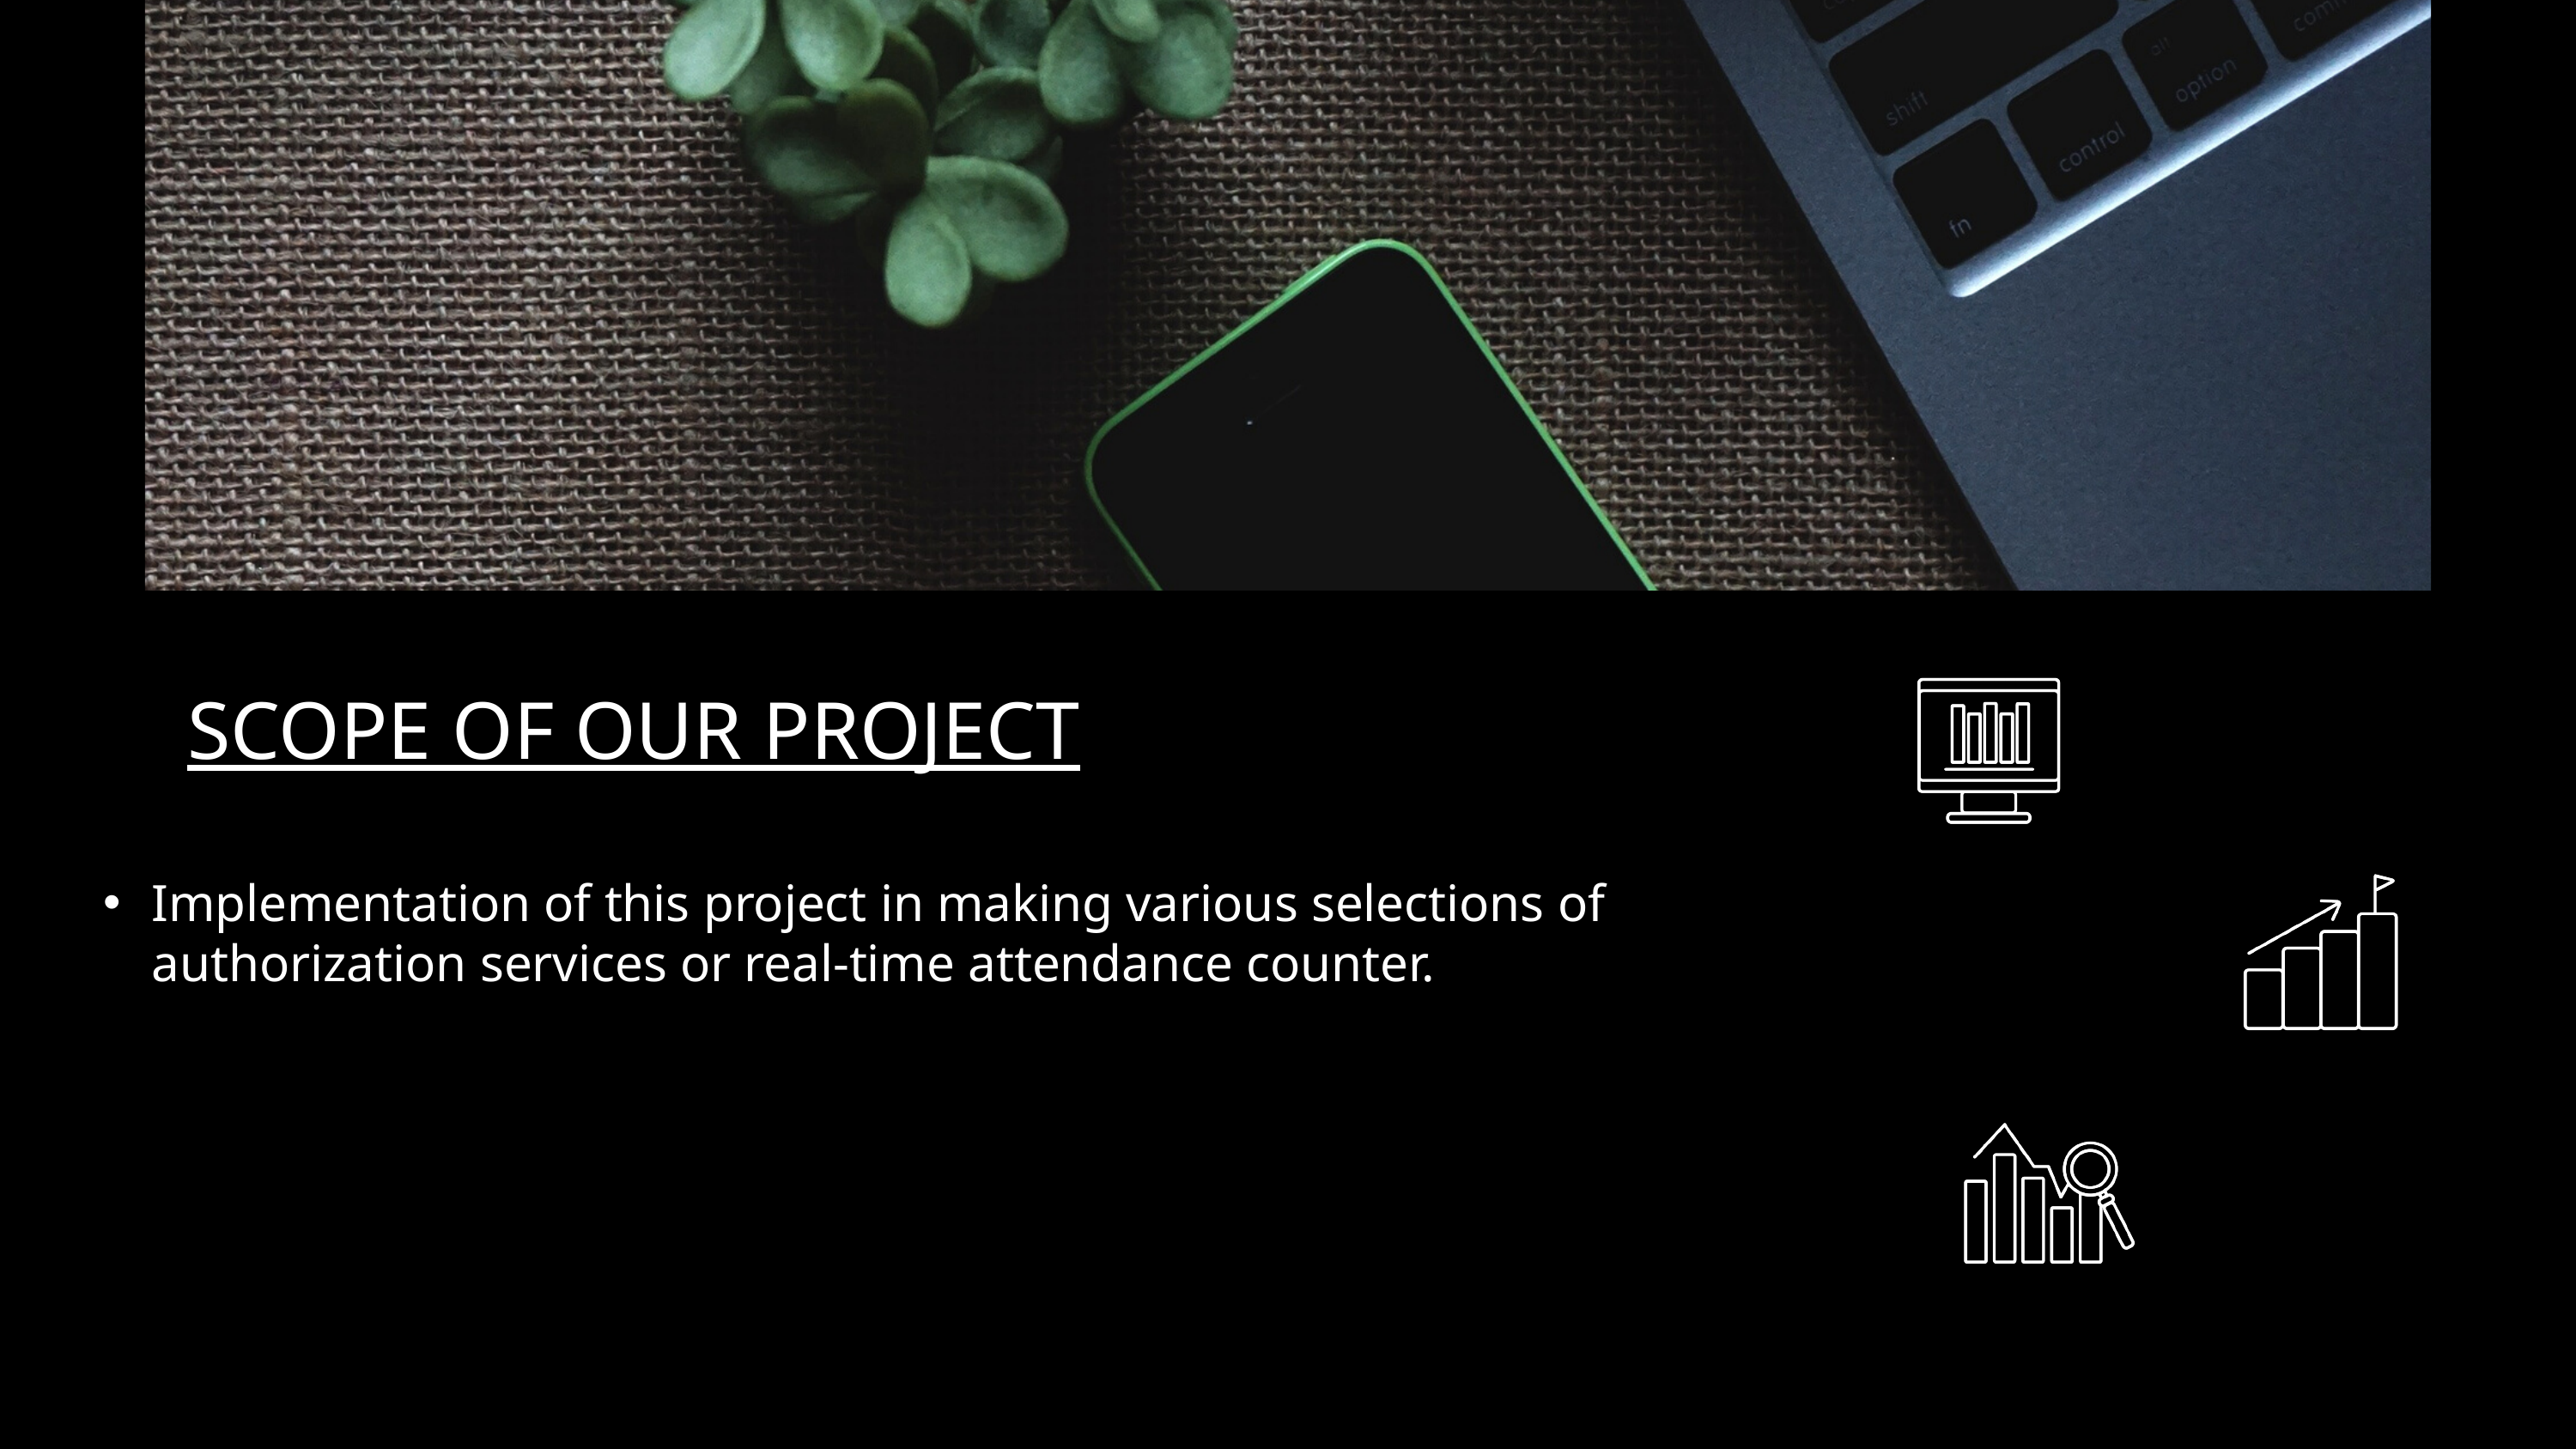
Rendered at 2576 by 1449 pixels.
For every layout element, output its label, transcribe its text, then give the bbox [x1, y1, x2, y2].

picture [1911, 814, 2458, 1331]
text_box SCOPE OF OUR PROJECT [90, 674, 1178, 805]
text_box Implementation of this project in making various selections of authorization services or real-time attendance counter. [90, 864, 1852, 1046]
picture [144, 0, 2432, 591]
picture [1850, 613, 2127, 888]
